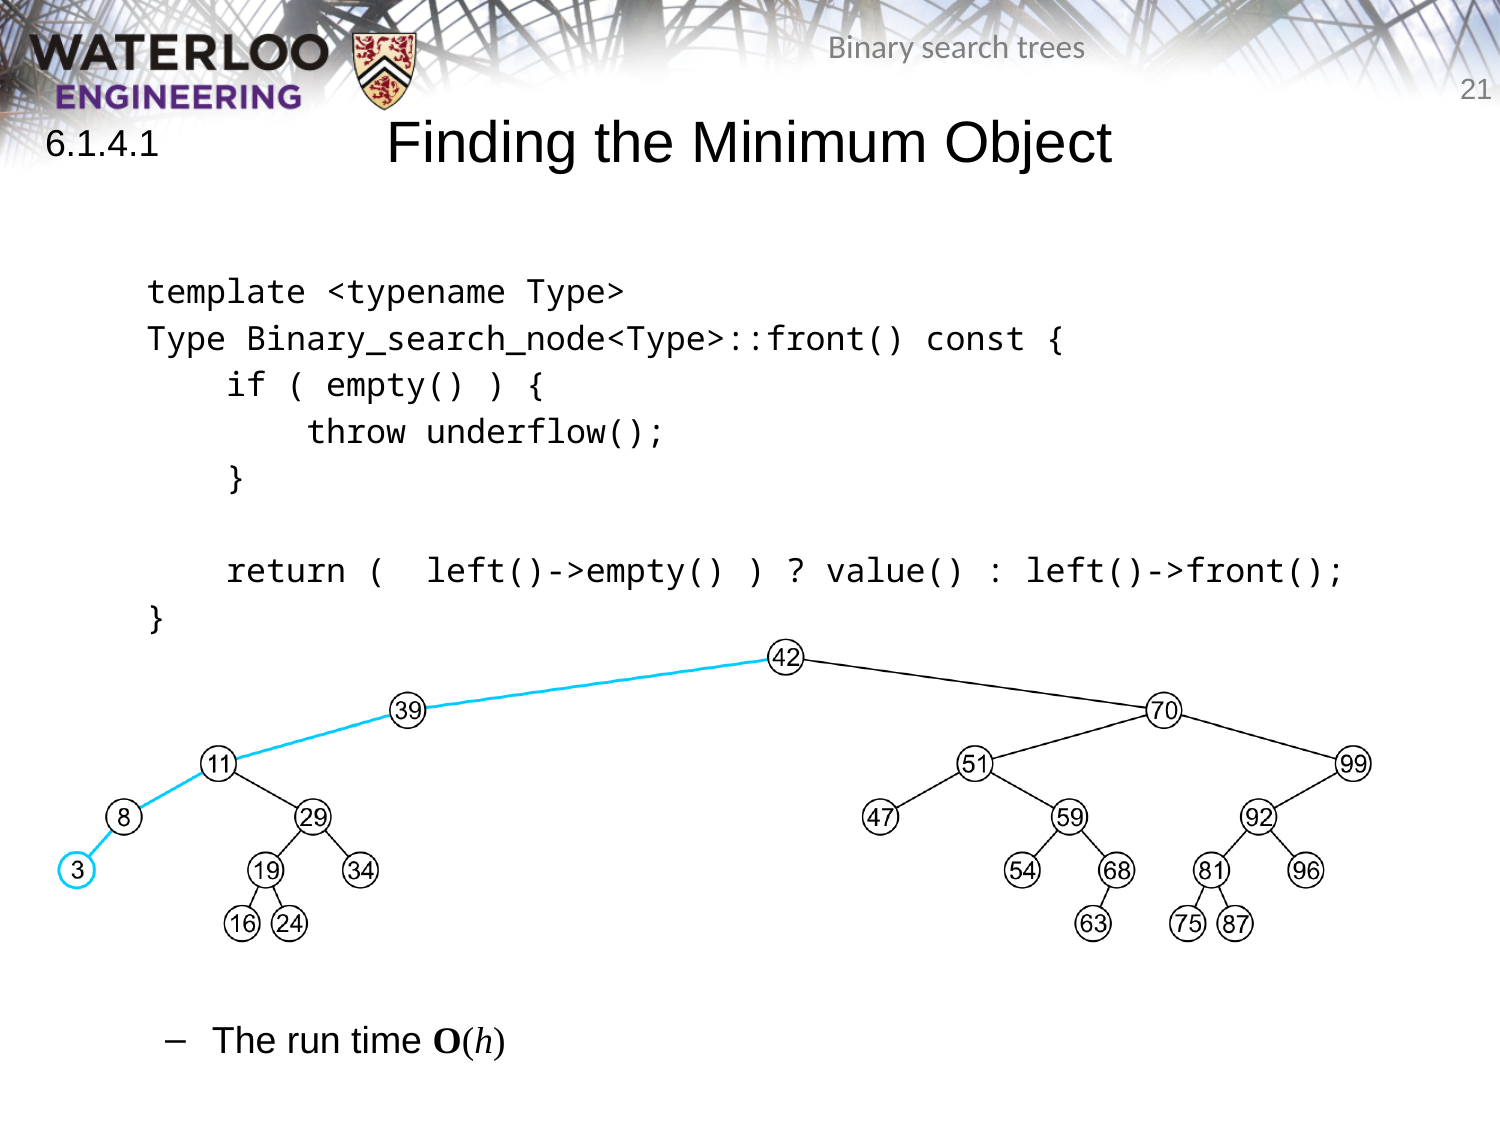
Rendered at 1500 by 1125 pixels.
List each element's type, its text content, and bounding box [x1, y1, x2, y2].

picture [0, 0, 1500, 1125]
title Finding the Minimum Object [74, 44, 1426, 233]
list template <typename Type> Type Binary_search_node<Type>::front() const { if ( empty() ) { throw underflow(); } return ( left()->empty() ) ? value() : left()->front(); } The run time O(h) [74, 262, 1426, 631]
text_box 6.1.4.1 [30, 111, 175, 172]
